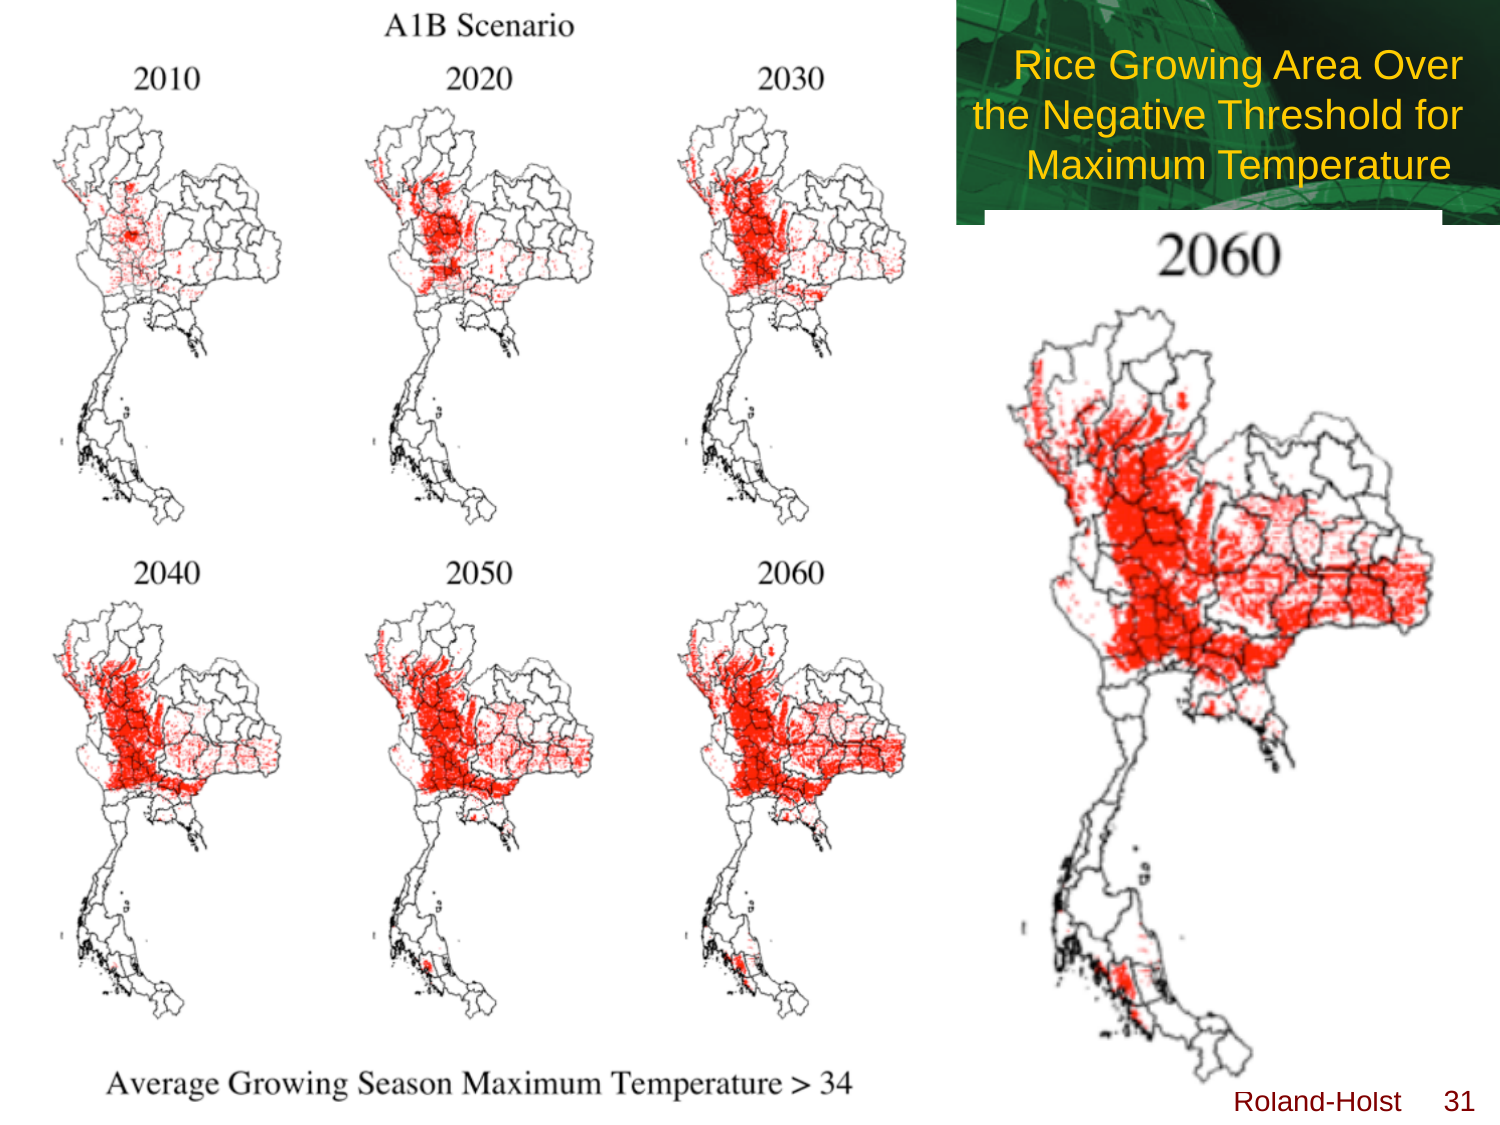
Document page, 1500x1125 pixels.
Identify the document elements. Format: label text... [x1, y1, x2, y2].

picture [0, 0, 1500, 1125]
title Rice Growing Area Over the Negative Threshold for Maximum Temperature [960, 18, 1479, 207]
